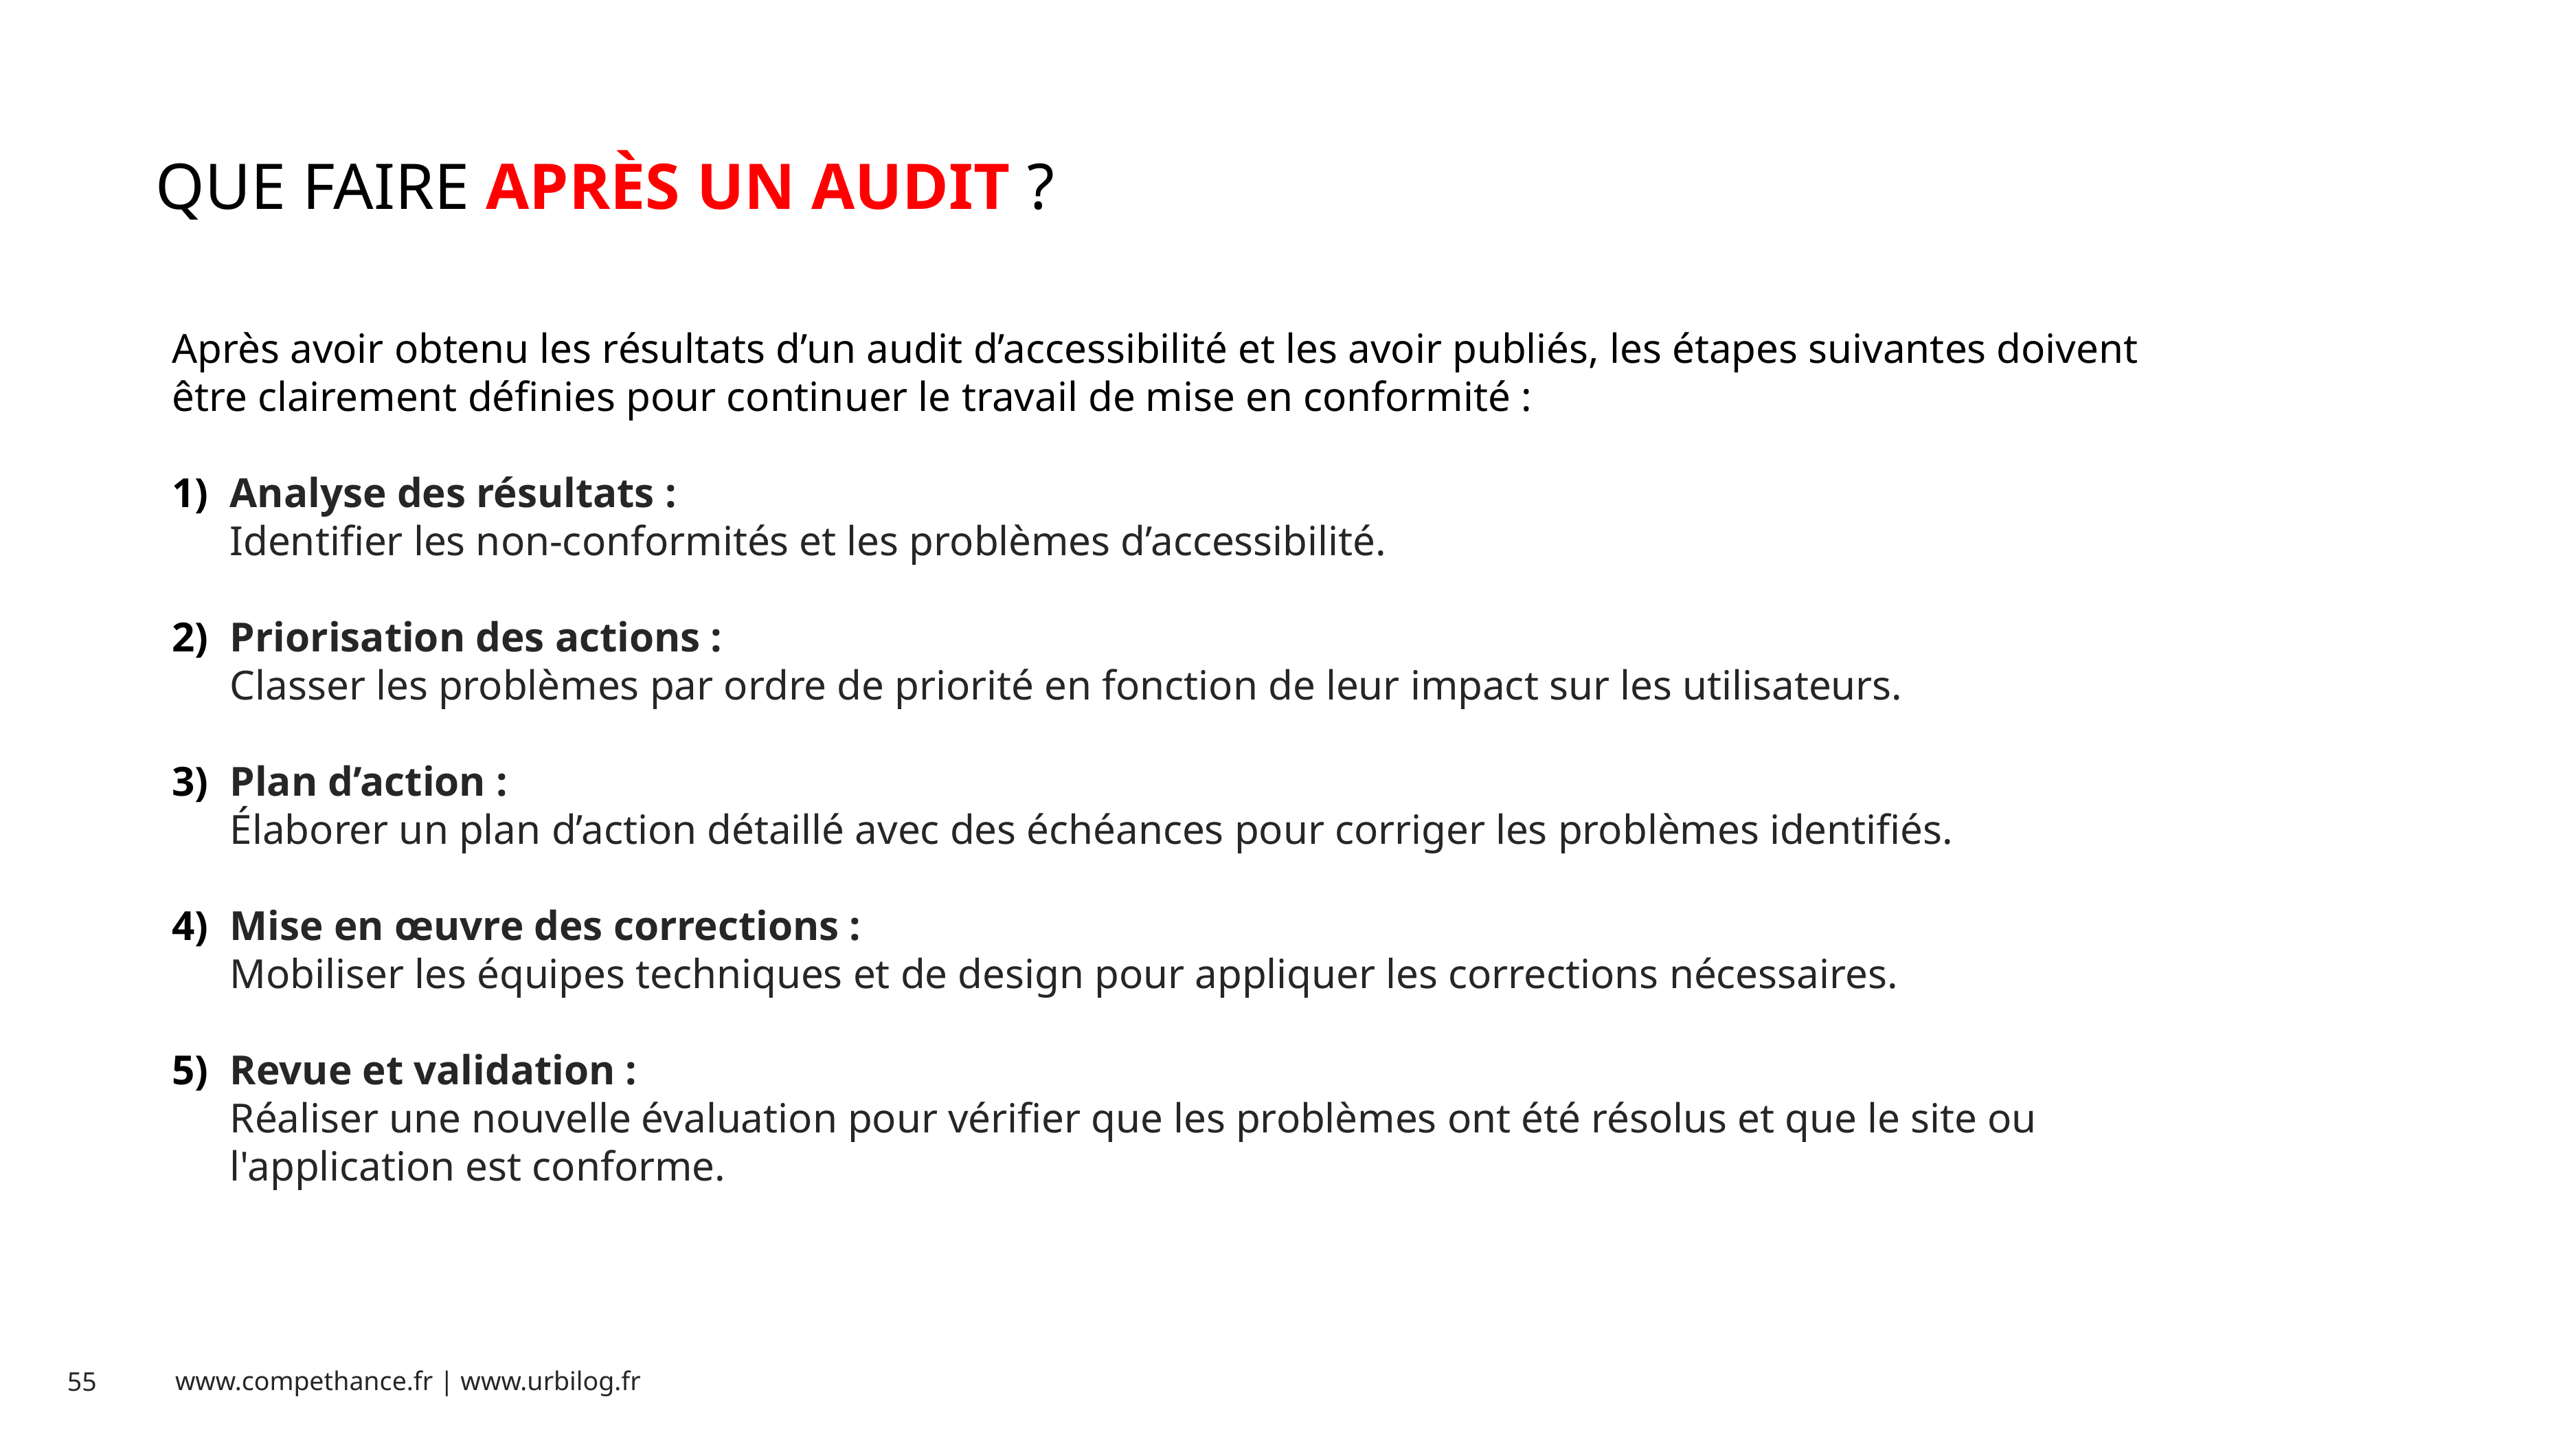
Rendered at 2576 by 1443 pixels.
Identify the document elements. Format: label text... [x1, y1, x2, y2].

title QUE FAIRE APRÈS UN AUDIT ? [145, 149, 2372, 256]
text_box Après avoir obtenu les résultats d’un audit d’accessibilité et les avoir publiés, les étapes suivantes doivent être clairement définies pour continuer le travail de mise en conformité : Analyse des résultats : Identifier les non-conformités et les problèmes d’accessibilité. Priorisation des actions : Classer les problèmes par ordre de priorité en fonction de leur impact sur les utilisateurs. Plan d’action : Élaborer un plan d’action détaillé avec des échéances pour corriger les problèmes identifiés. Mise en œuvre des corrections : Mobiliser les équipes techniques et de design pour appliquer les corrections nécessaires. Revue et validation : Réaliser une nouvelle évaluation pour vérifier que les problèmes ont été résolus et que le site ou l'application est conforme. [161, 317, 2171, 1194]
